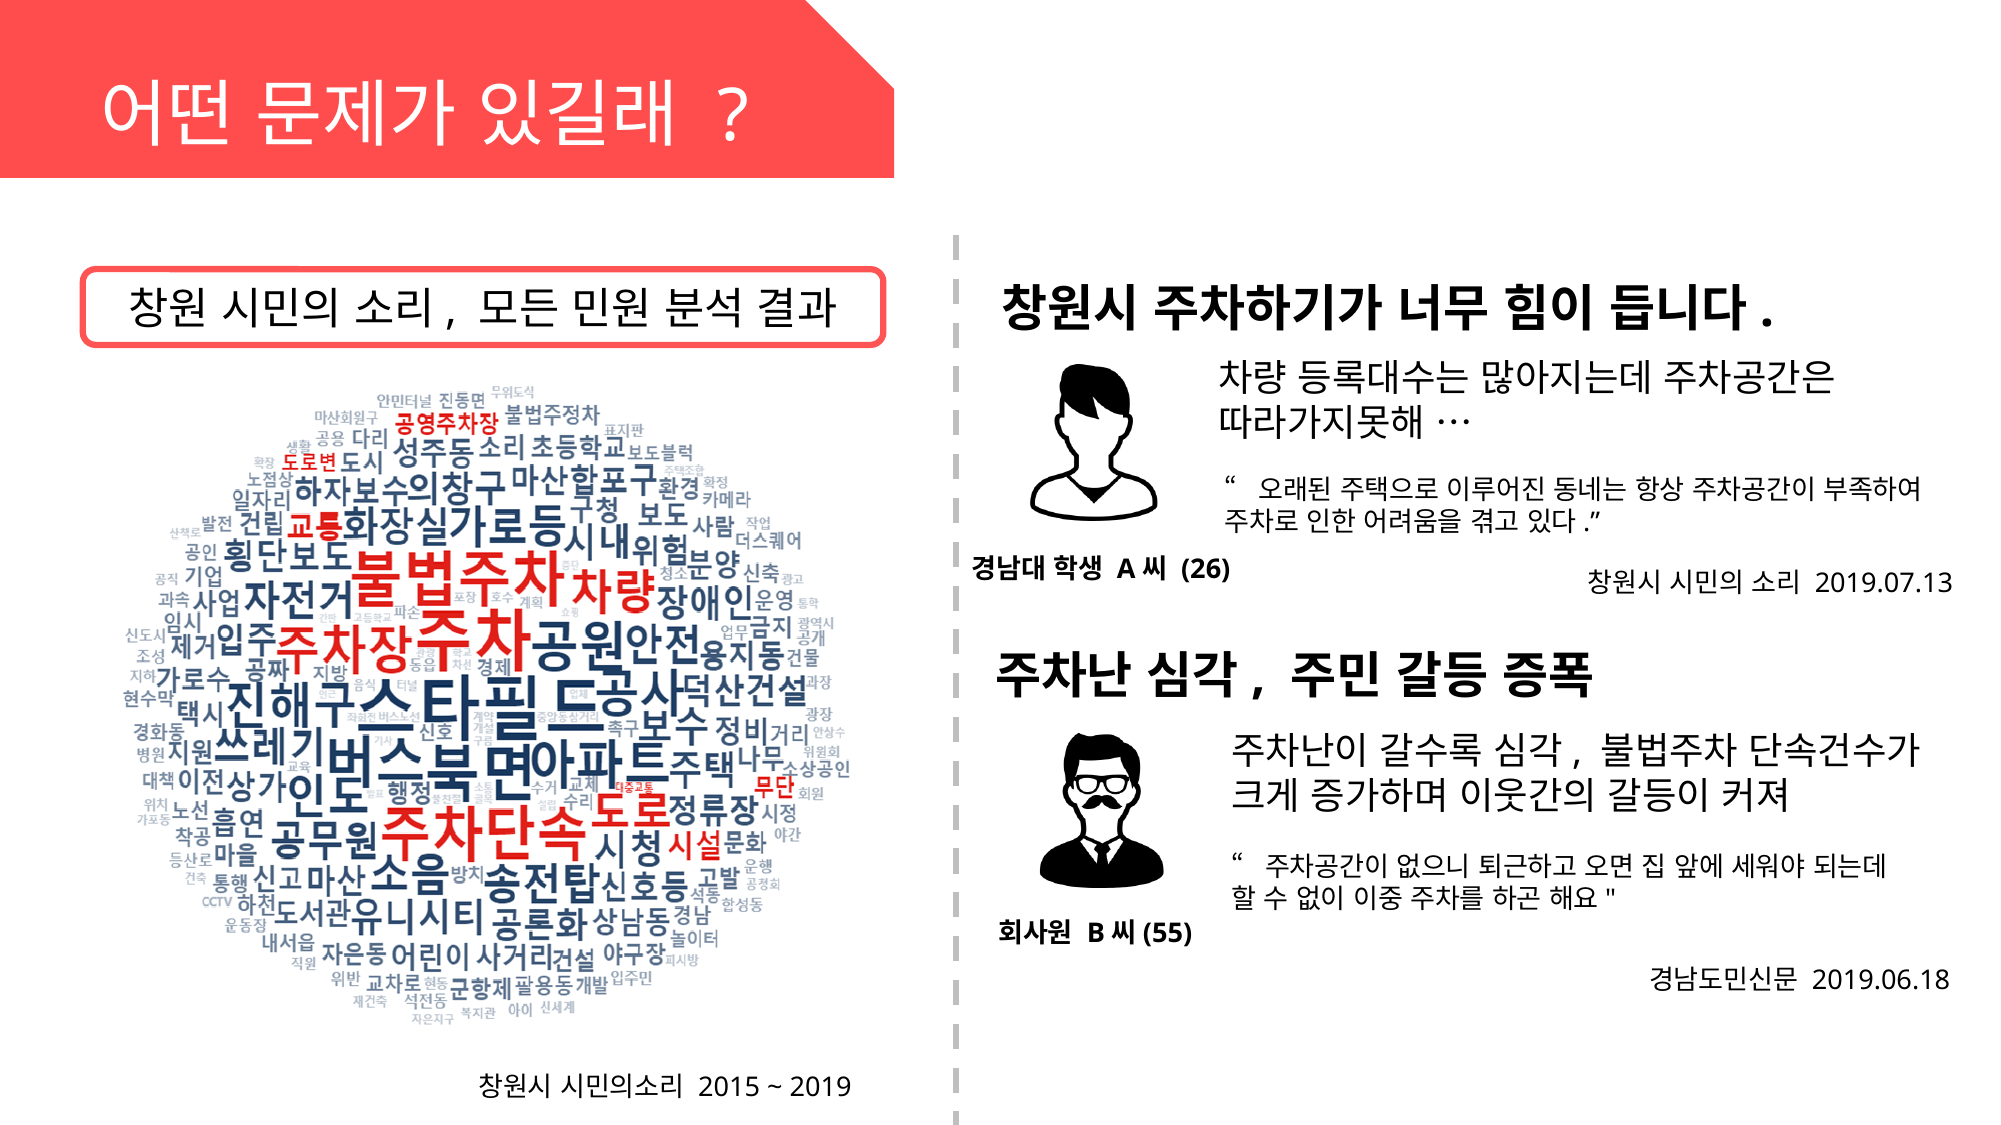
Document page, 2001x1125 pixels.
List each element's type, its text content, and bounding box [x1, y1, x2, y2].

text_box 창원 시민의 소리, 모든 민원 분석 결과 [81, 268, 885, 343]
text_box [957, 269, 2000, 999]
text_box 창원시 시민의소리 2015 ~ 2019 [463, 1046, 895, 1110]
picture [79, 343, 887, 1079]
text_box 어떤 문제가 있길래 ? [0, 0, 896, 179]
